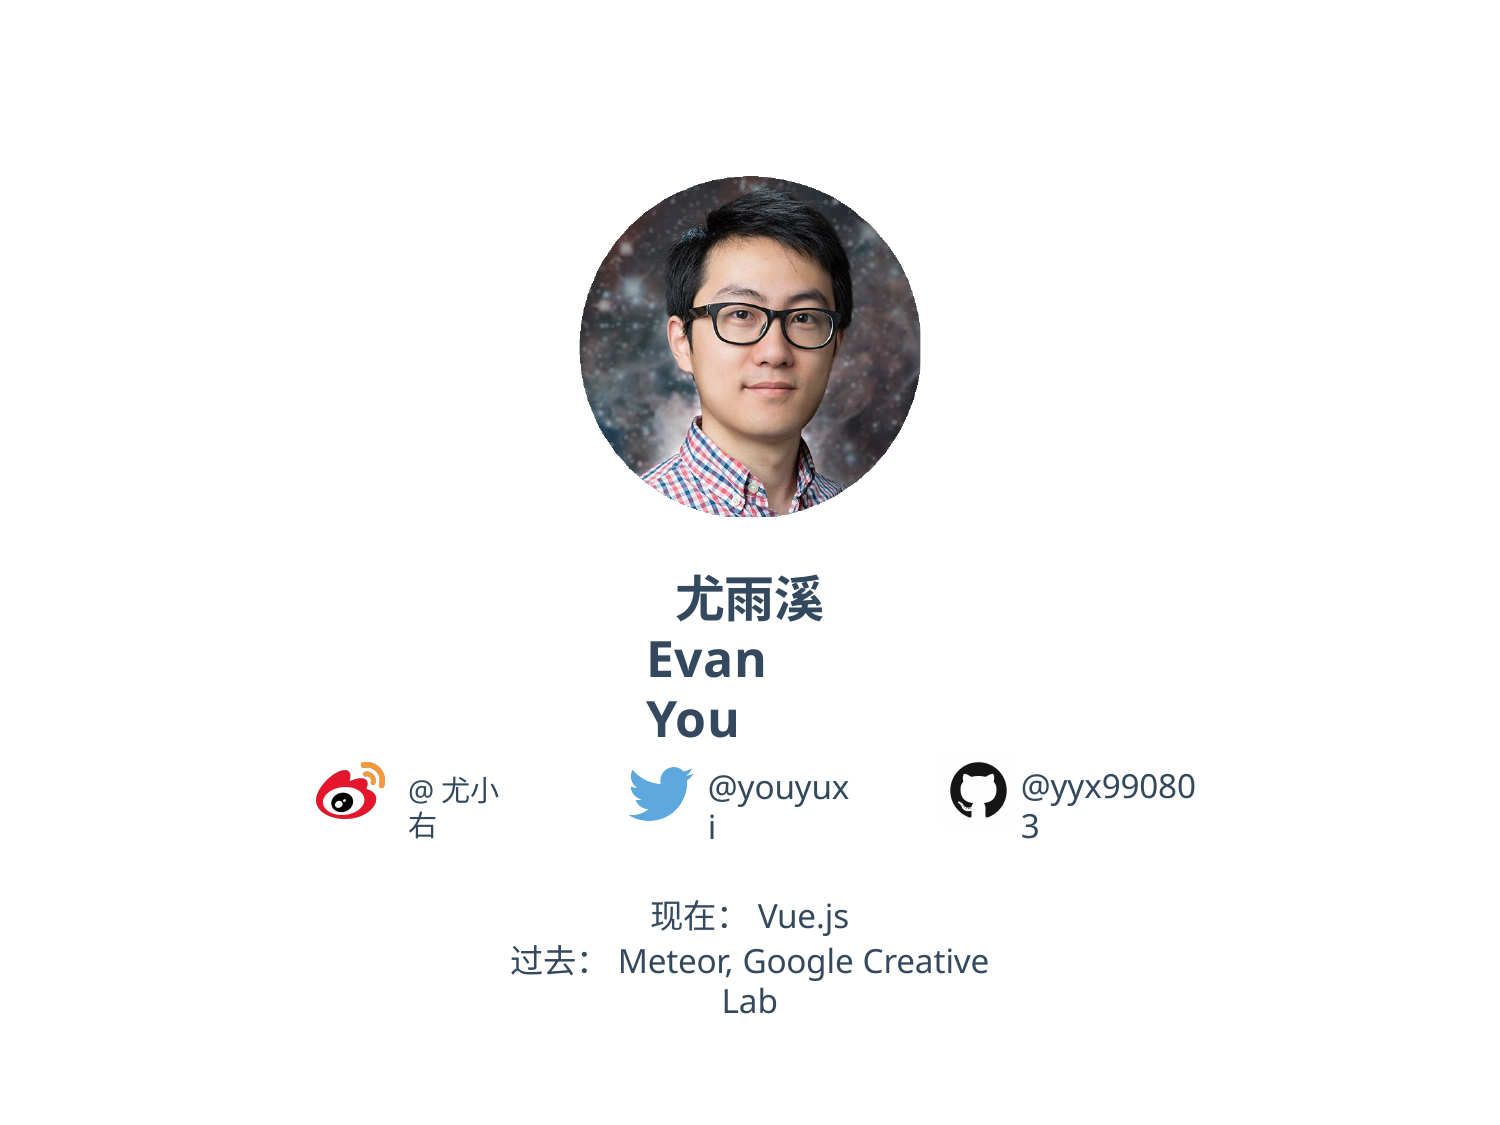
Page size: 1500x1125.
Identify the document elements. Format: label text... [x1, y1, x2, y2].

text_box @youyuxi [705, 763, 852, 846]
text_box [316, 762, 385, 819]
text_box [579, 175, 921, 517]
text_box 尤雨溪 [672, 565, 828, 625]
text_box @yyx990803 [1018, 763, 1213, 846]
text_box [628, 767, 694, 821]
text_box @尤小右 [406, 769, 524, 842]
text_box 现在：Vue.js 过去：Meteor, Google Creative Lab [497, 887, 1002, 1020]
text_box Evan You [643, 625, 856, 748]
text_box [941, 752, 1016, 828]
